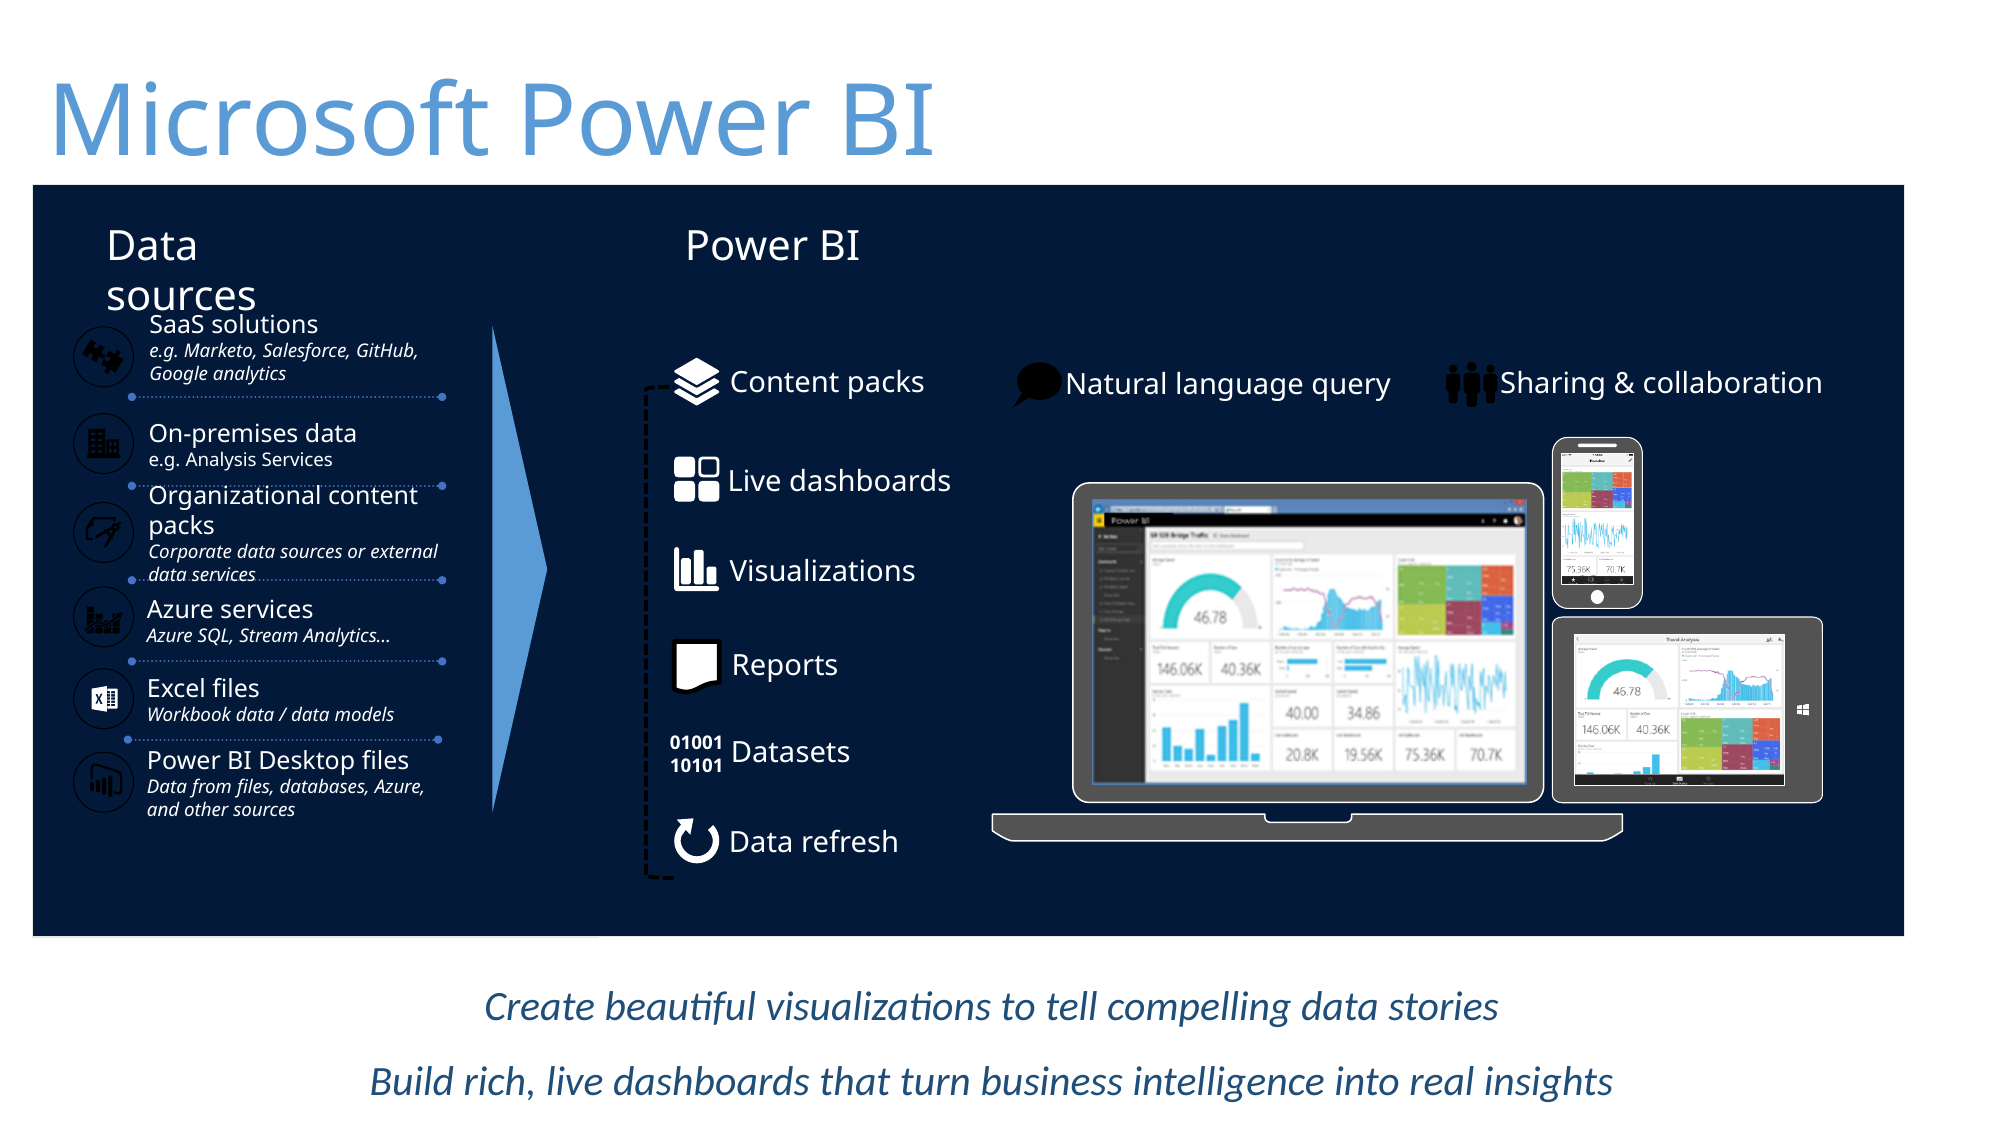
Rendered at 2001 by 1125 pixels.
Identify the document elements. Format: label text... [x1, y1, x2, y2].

text_box Create beautiful visualizations to tell compelling data stories Build rich, live dashboards that turn business intelligence into real insights [247, 946, 1662, 1112]
text_box Microsoft Power BI [32, 48, 952, 183]
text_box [32, 184, 1905, 939]
